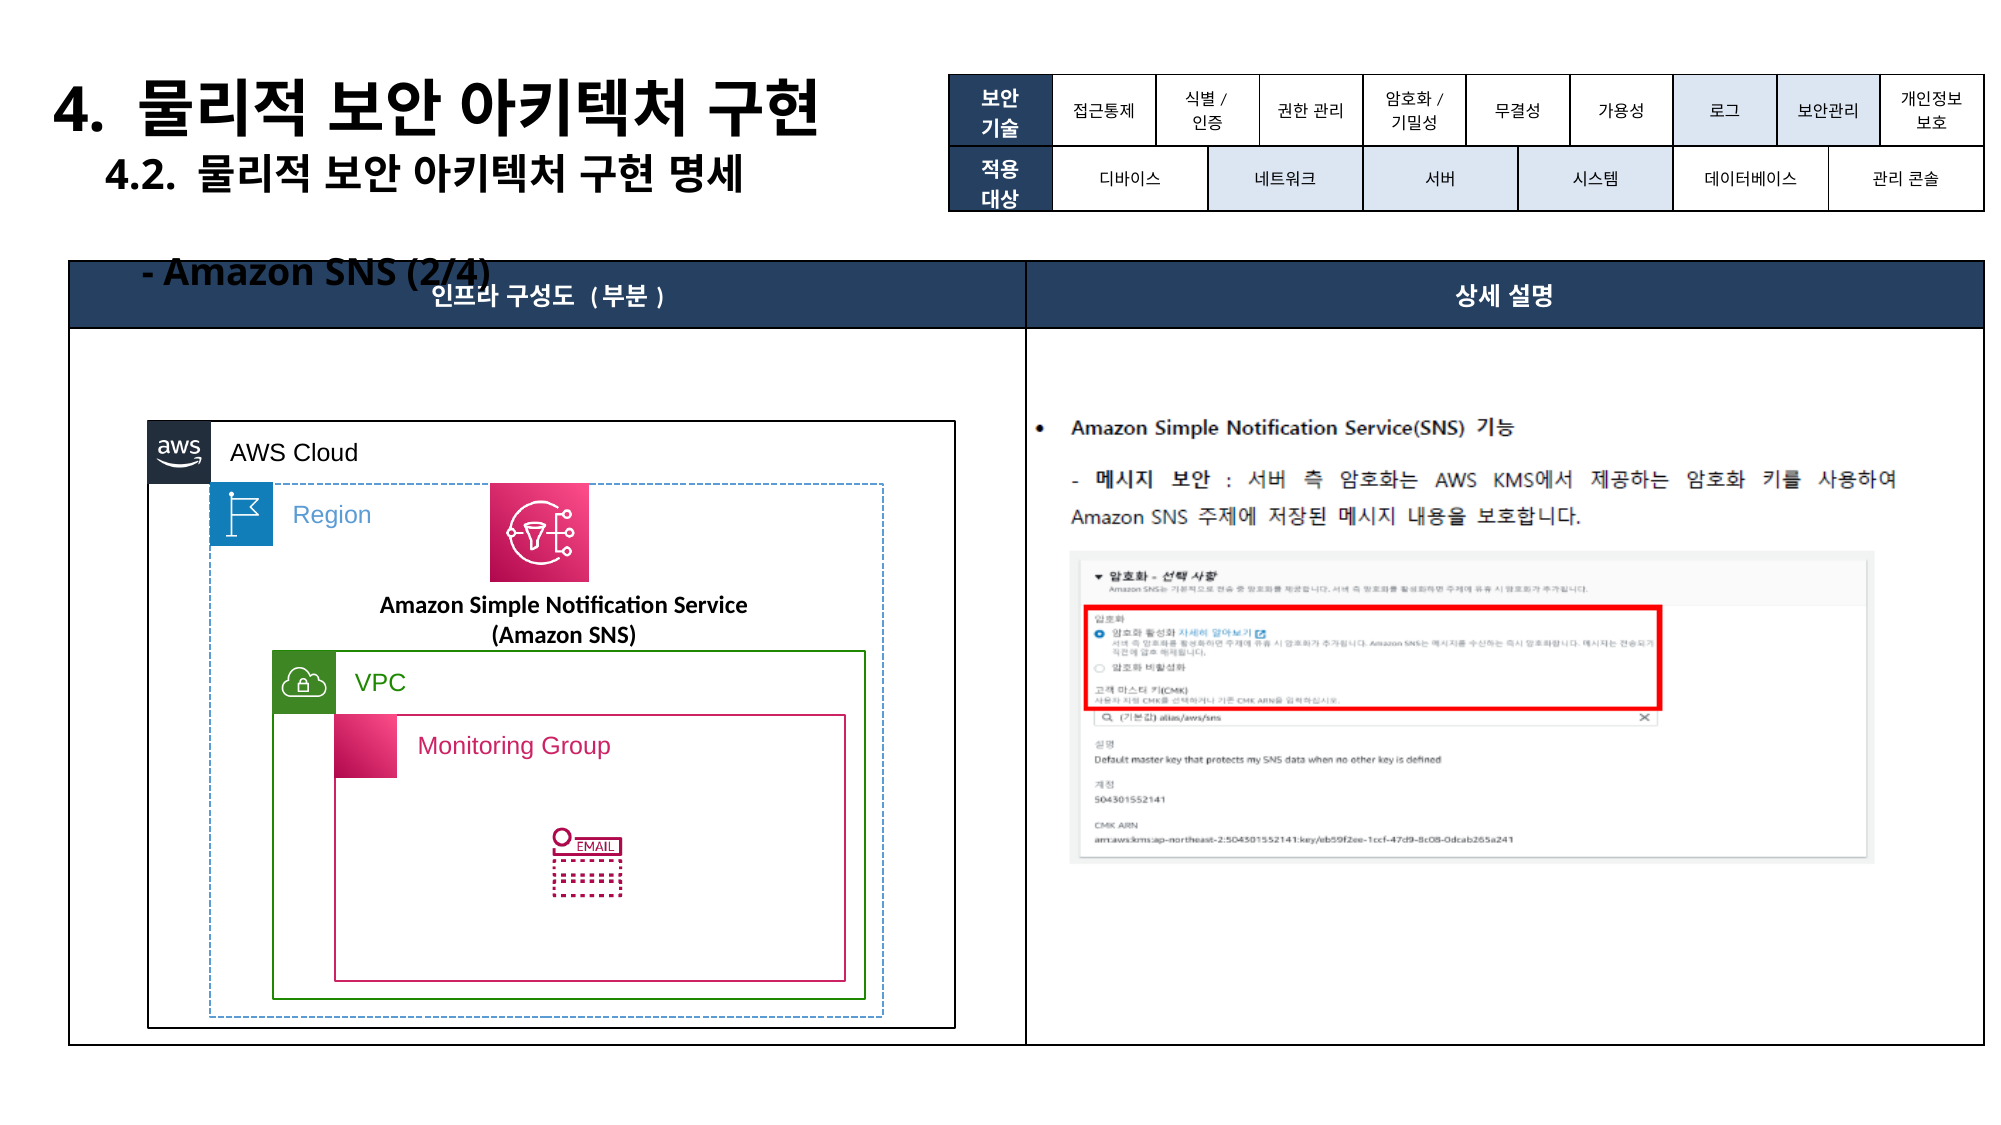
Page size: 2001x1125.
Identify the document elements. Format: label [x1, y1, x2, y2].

picture [490, 483, 589, 582]
picture [1032, 407, 1906, 874]
table_header [1260, 75, 1362, 145]
table_cell [1209, 147, 1362, 210]
table_cell [950, 147, 1052, 210]
picture [147, 420, 273, 546]
table_header [1364, 75, 1465, 145]
table_header [1467, 75, 1569, 145]
table_cell [1053, 147, 1207, 210]
text_box [146, 419, 957, 1030]
picture [272, 651, 397, 778]
picture [548, 824, 625, 900]
table_header [70, 262, 1025, 327]
table_cell [1829, 147, 1983, 210]
table_header [1053, 75, 1155, 145]
table_header [1674, 75, 1776, 145]
table_cell [1364, 147, 1517, 210]
table_cell [1674, 147, 1828, 210]
table_header [1881, 75, 1983, 145]
table_header [1157, 75, 1259, 145]
table_cell [1519, 147, 1672, 210]
table_cell [1027, 329, 1983, 1044]
table_header [1044, 75, 1052, 145]
table_header [1027, 262, 1983, 327]
text_box [38, 61, 1044, 301]
table_cell [70, 329, 1025, 1044]
table_header [1571, 75, 1672, 145]
table_header [1778, 75, 1879, 145]
